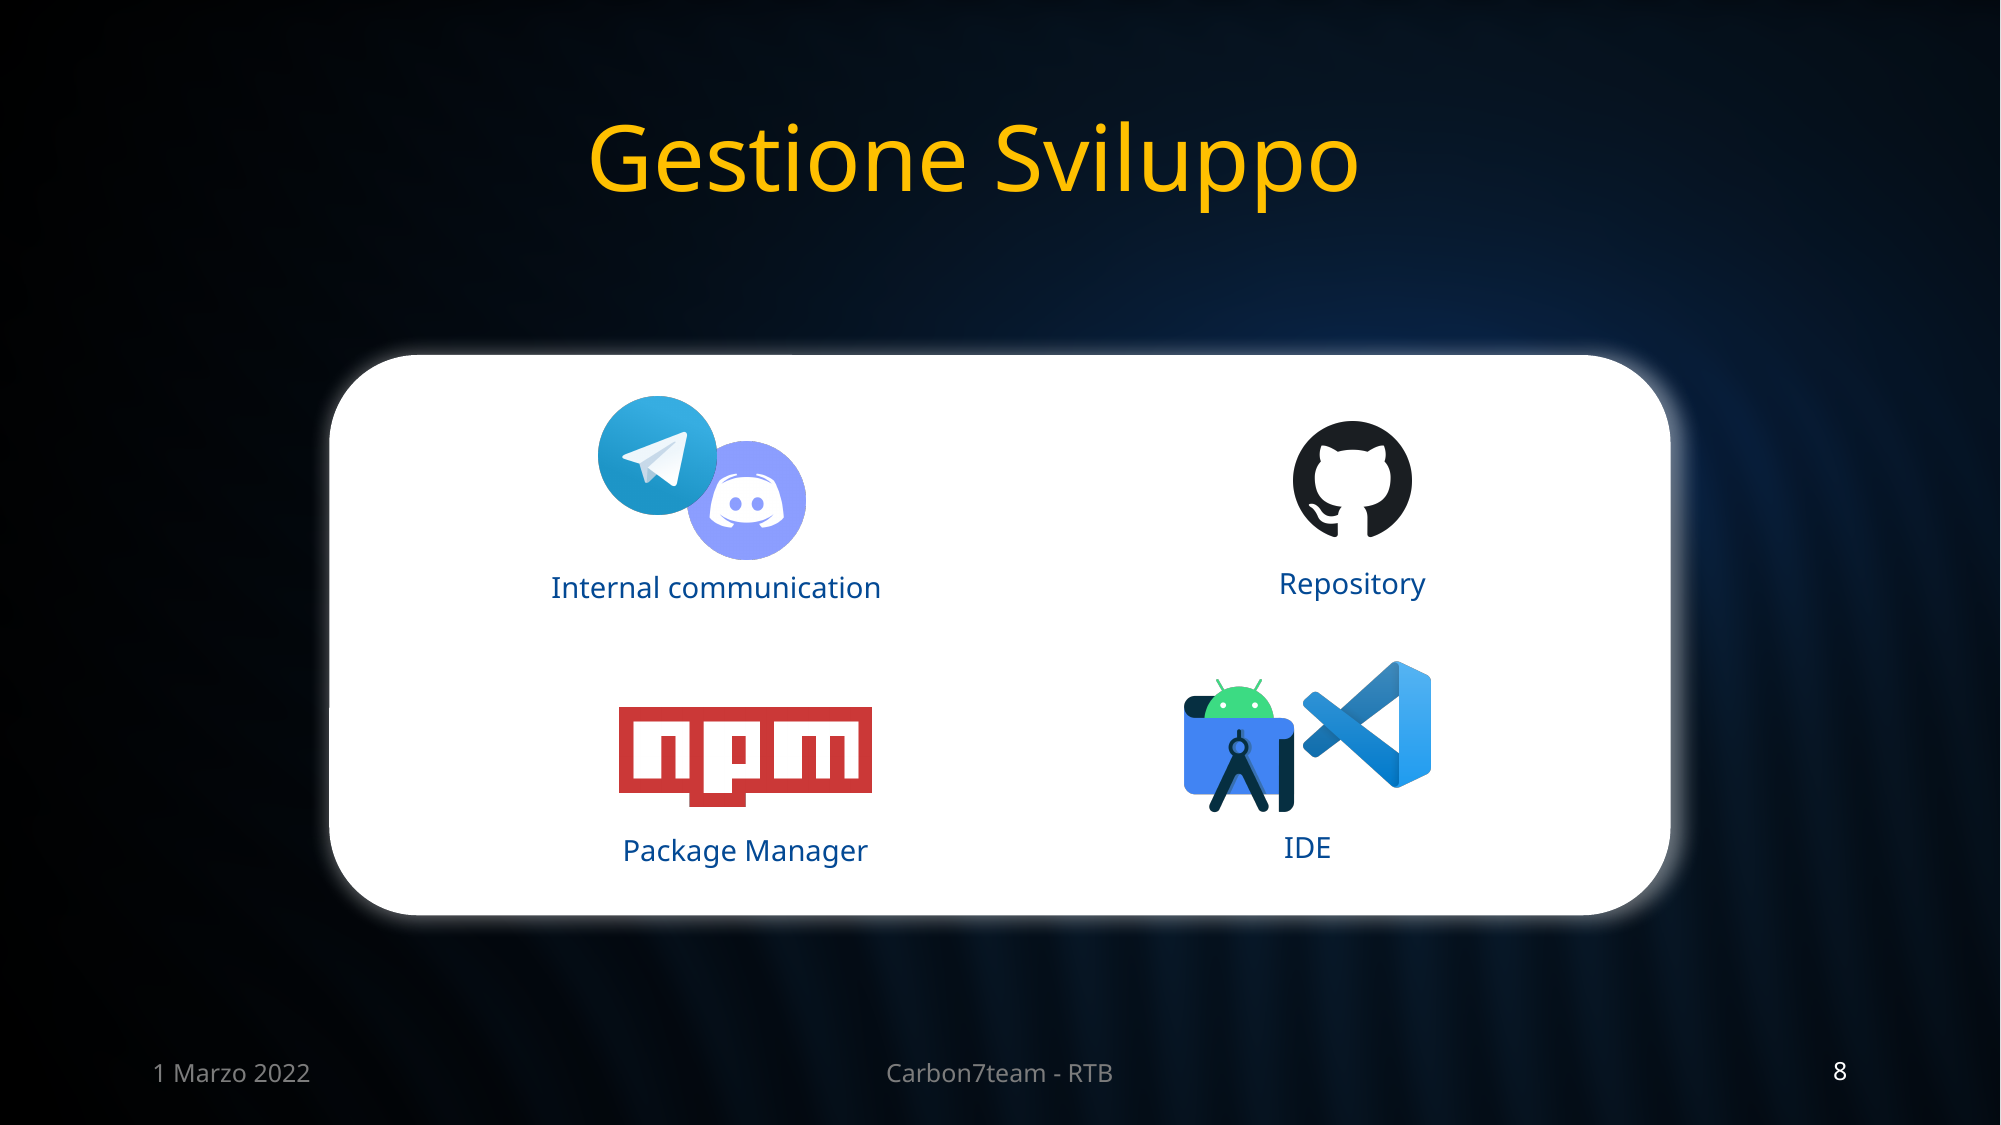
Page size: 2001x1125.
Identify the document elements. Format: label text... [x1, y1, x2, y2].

text_box Carbon7team - RTB [662, 1042, 1338, 1103]
title Consuntivo costi totale [394, 362, 1680, 918]
text_box 8 [1412, 1042, 1863, 1103]
text_box 1 Marzo 2022 [137, 1042, 588, 1103]
title Gestione Sviluppo [112, 52, 1838, 271]
text_box Repository [1165, 561, 1541, 621]
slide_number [325, 350, 1687, 925]
text_box Carbon7team - RTB [334, 354, 1684, 921]
picture [0, 0, 2001, 1125]
text_box [329, 354, 1671, 916]
list Internal communication [529, 565, 905, 625]
table_cell 283 (+15) [1618, 380, 1676, 909]
text_box IDE [1120, 825, 1496, 885]
text_box Package Manager [558, 828, 934, 888]
